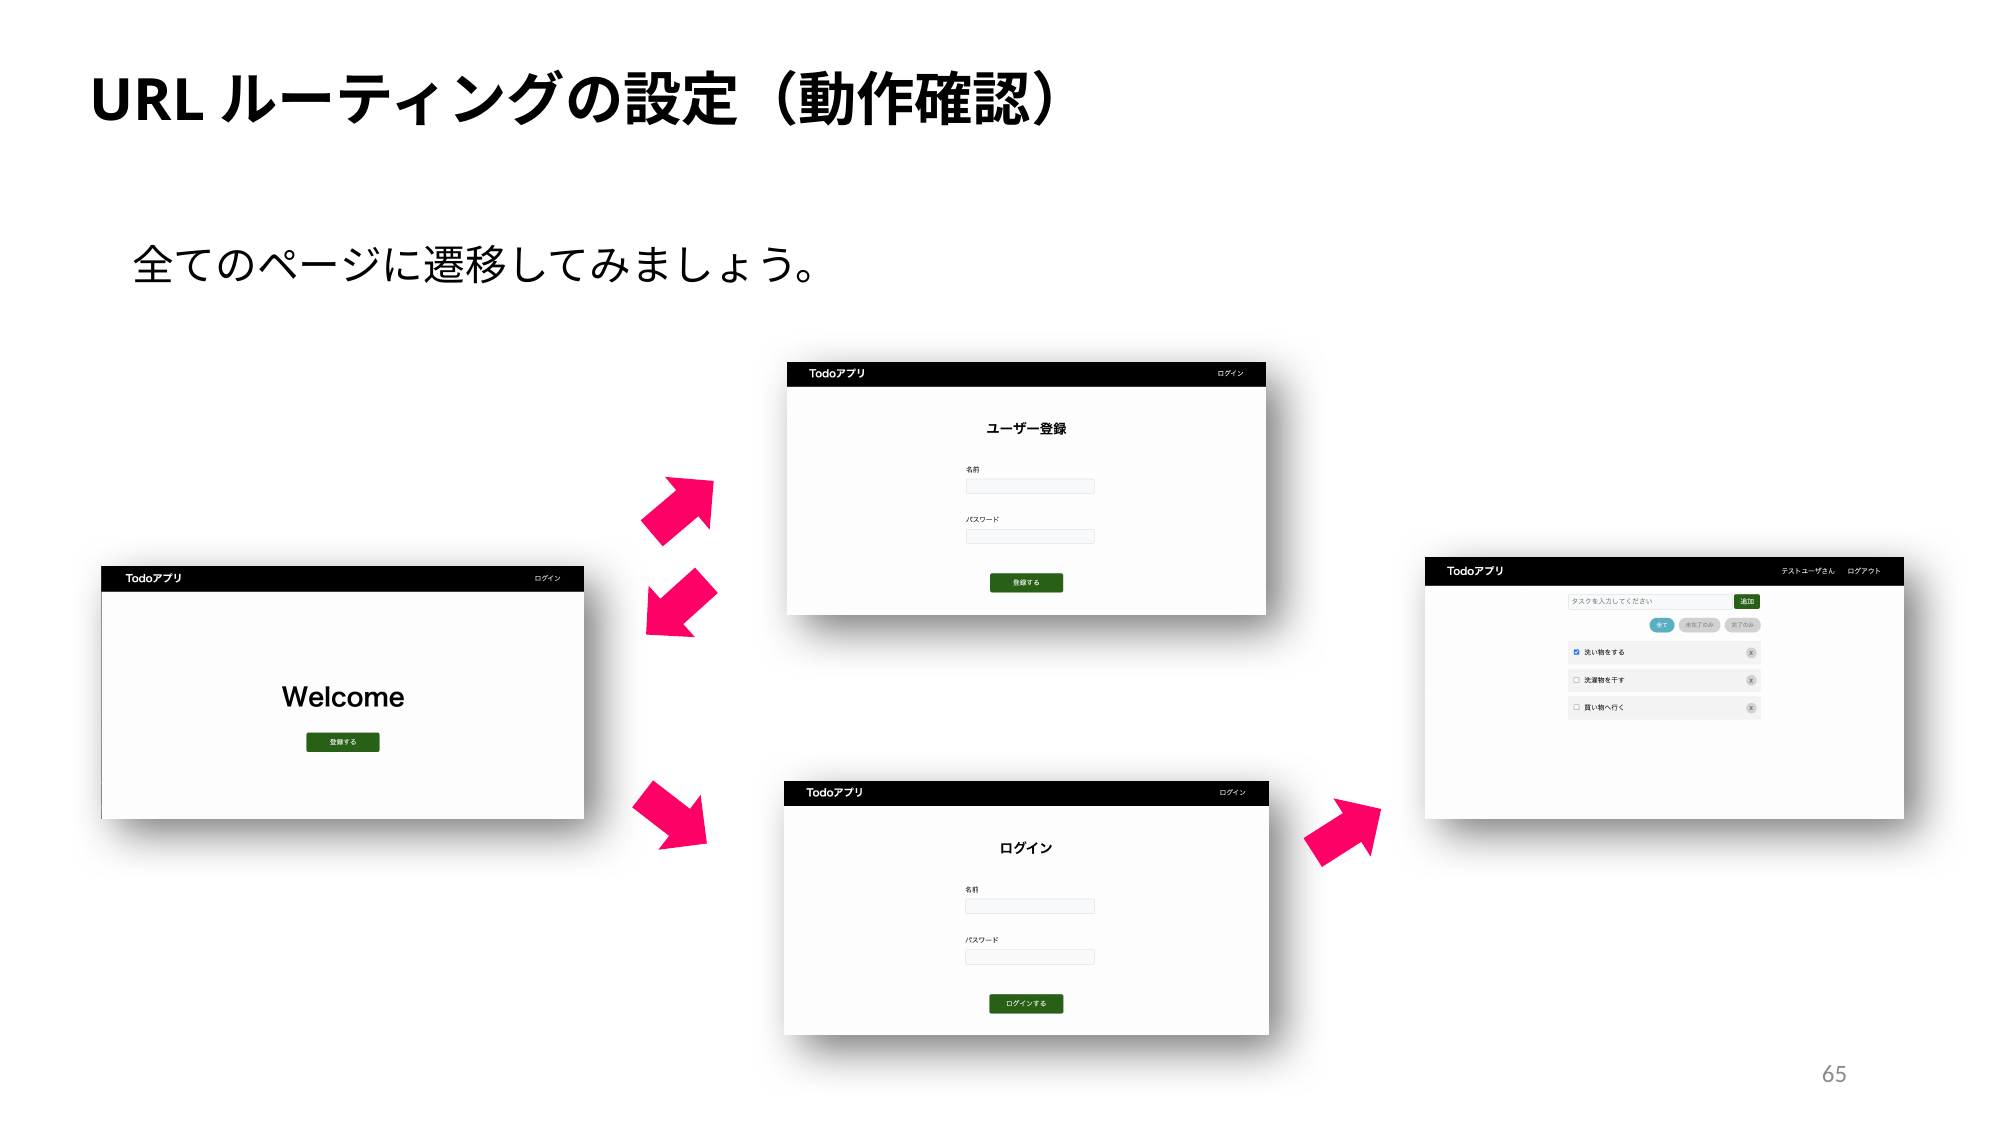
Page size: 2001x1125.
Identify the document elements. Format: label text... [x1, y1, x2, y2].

text_box [632, 780, 707, 850]
text_box [646, 567, 718, 638]
slide_number 65 [1412, 1042, 1863, 1103]
picture [1425, 557, 1904, 819]
text_box [640, 476, 714, 547]
text_box 全てのページに遷移してみましょう。 [117, 214, 1904, 297]
picture [101, 566, 584, 819]
picture [784, 781, 1269, 1035]
picture [787, 362, 1266, 615]
text_box URLルーティングの設定（動作確認） [74, 54, 1454, 140]
text_box [1303, 798, 1382, 867]
